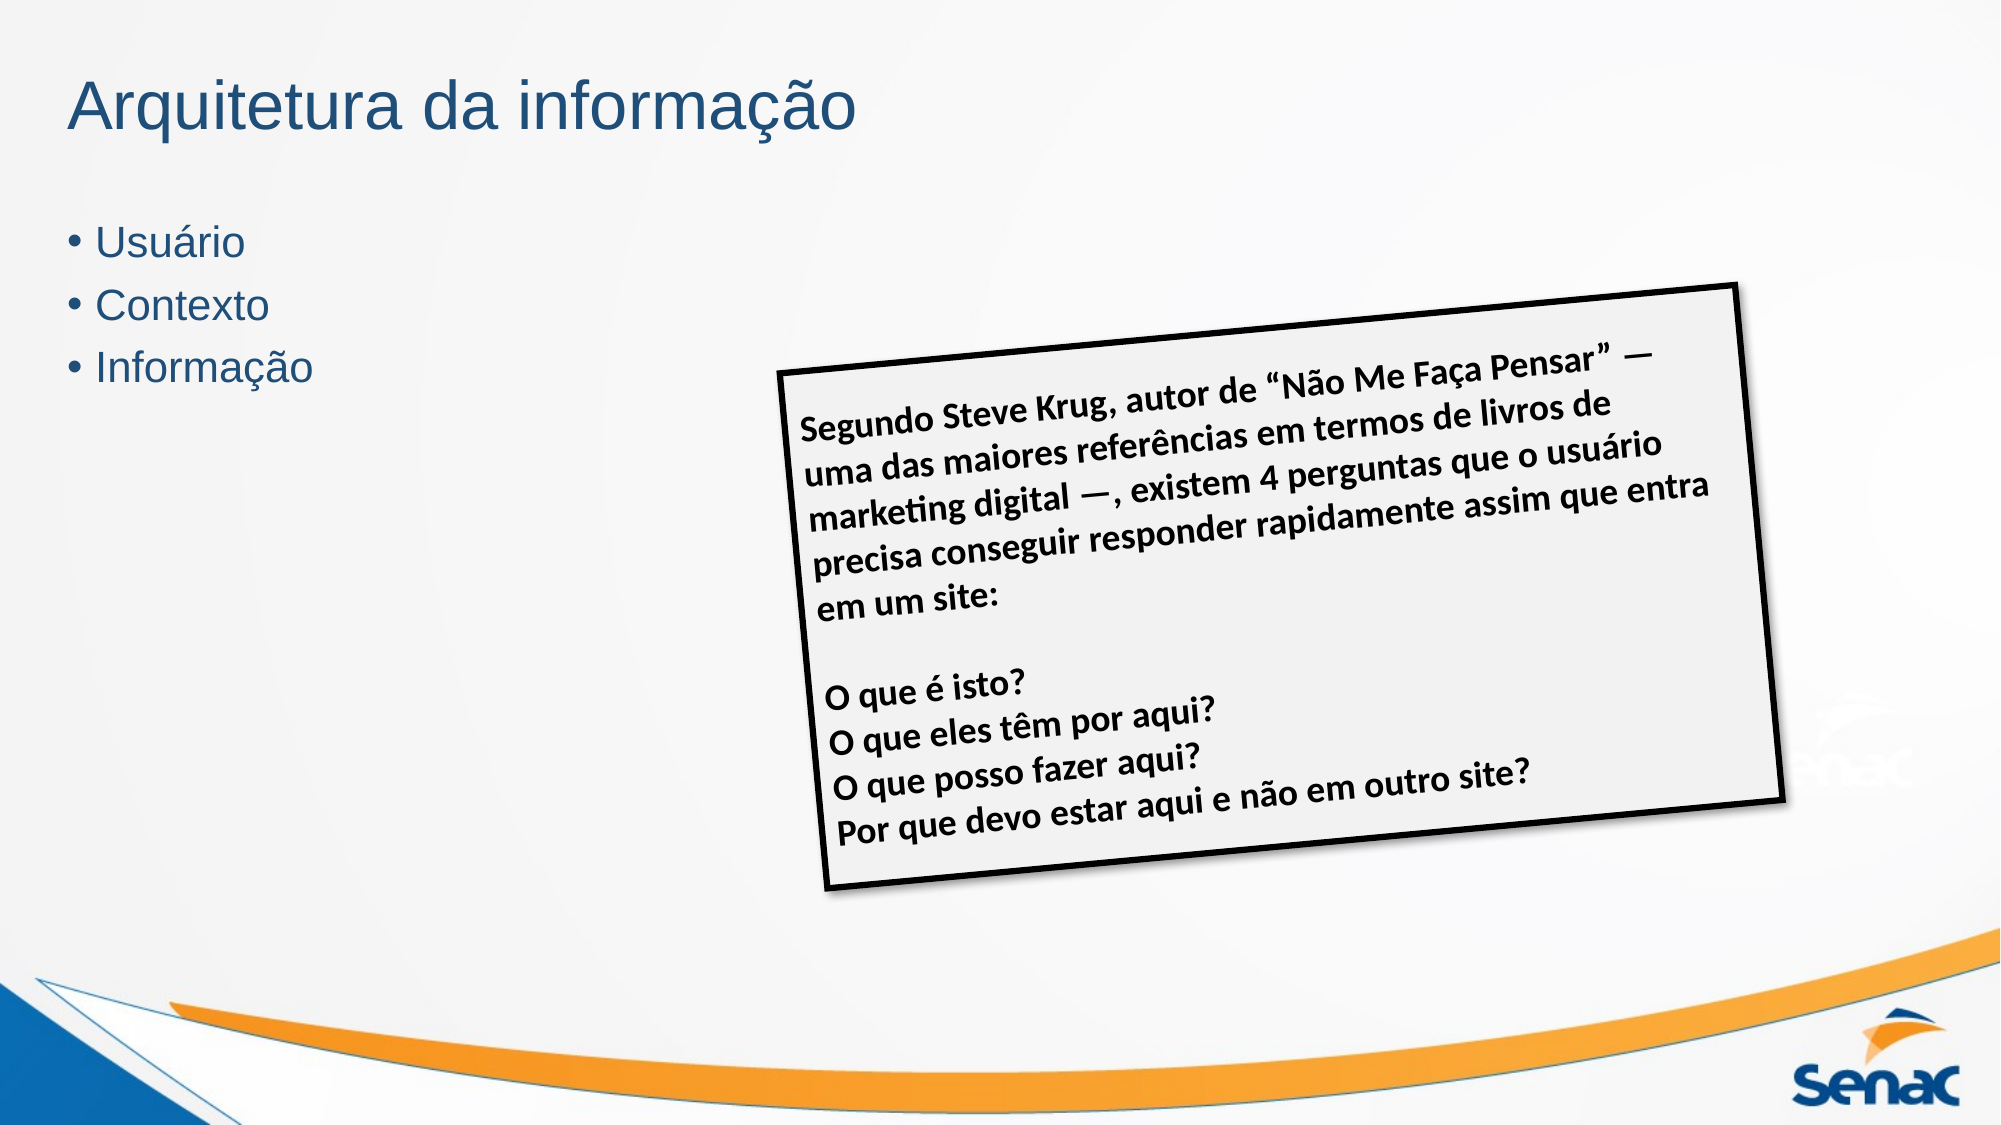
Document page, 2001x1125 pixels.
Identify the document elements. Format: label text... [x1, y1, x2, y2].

picture [0, 0, 2001, 1125]
title Arquitetura da informação [52, 36, 1973, 178]
text_box Segundo Steve Krug, autor de “Não Me Faça Pensar” — uma das maiores referências em termos de livros de marketing digital —, existem 4 perguntas que o usuário precisa conseguir responder rapidamente assim que entra em um site: O que é isto? O que eles têm por aqui? O que posso fazer aqui? Por que devo estar aqui e não em outro site? [778, 283, 1784, 890]
list Usuário Contexto Informação [52, 211, 1973, 926]
